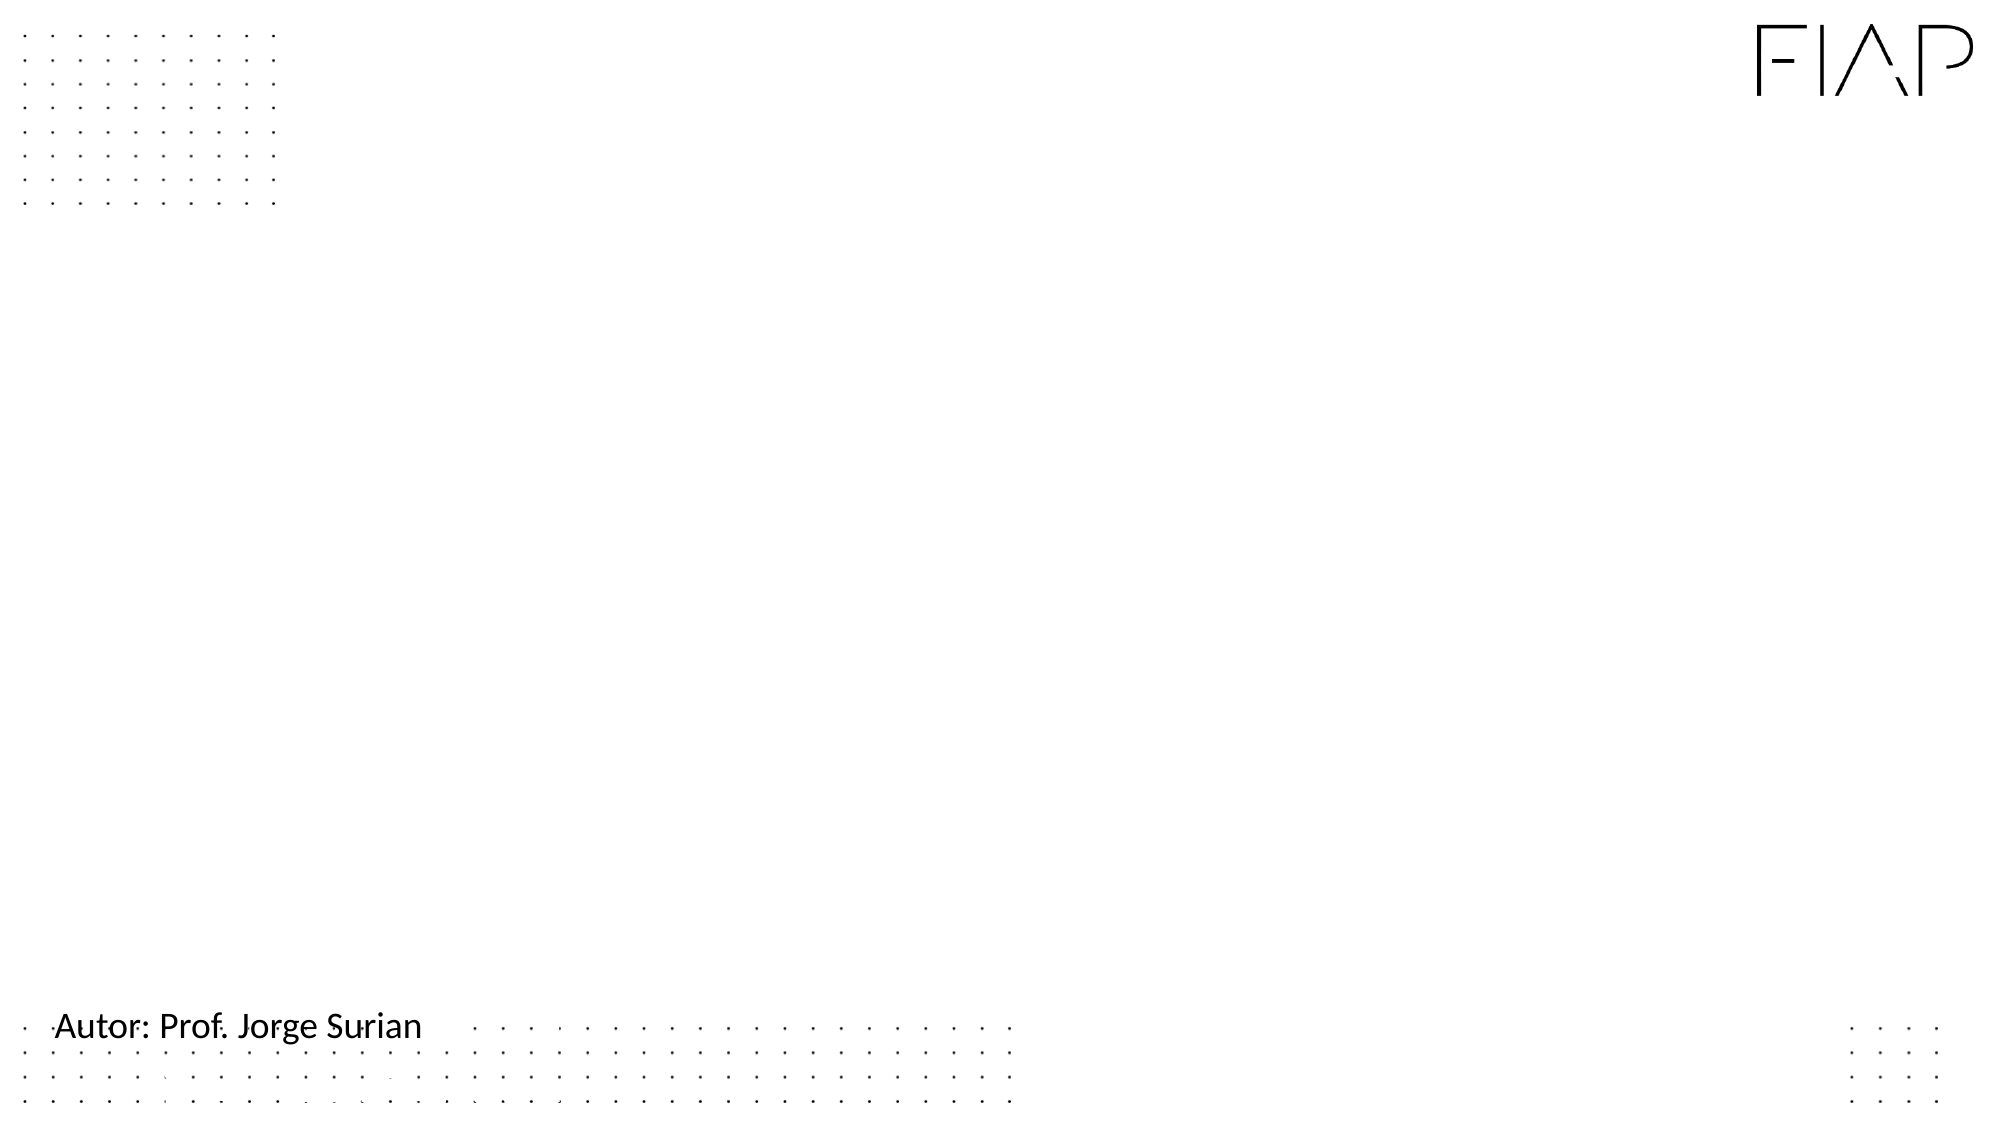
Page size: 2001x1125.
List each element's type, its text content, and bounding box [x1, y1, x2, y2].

list Autor: Prof. Jorge Surian jorge.surian@gmail.com [147, 993, 1741, 1125]
picture [23, 34, 275, 205]
picture [23, 1025, 147, 1103]
picture [1757, 24, 1973, 96]
text_box Autor: Prof. Jorge Surian [39, 993, 1224, 1054]
picture [1845, 1025, 1938, 1103]
